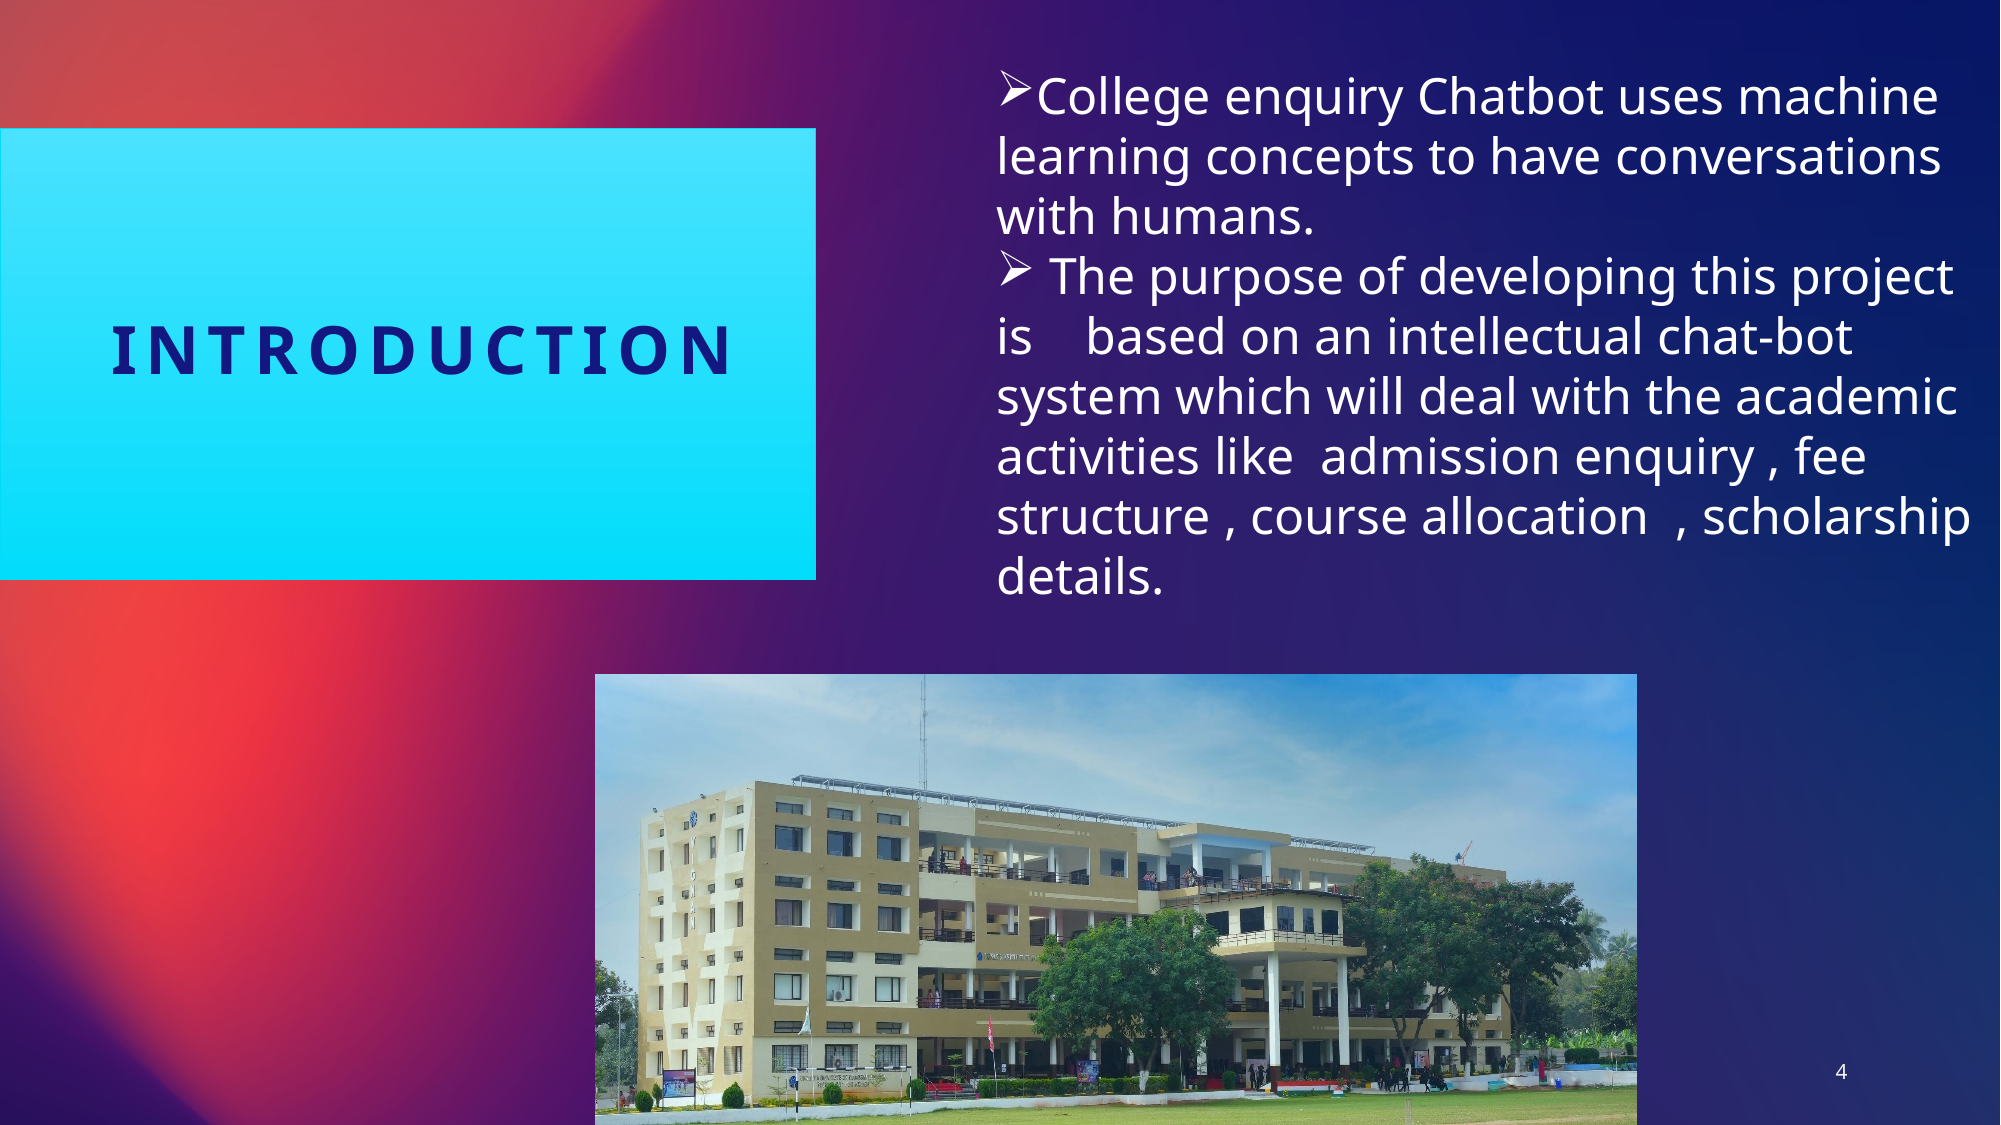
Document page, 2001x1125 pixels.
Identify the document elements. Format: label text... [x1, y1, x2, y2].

title INTRODUCTION [0, 128, 816, 580]
slide_number 4 [1637, 1042, 1863, 1103]
picture [0, 0, 2000, 1125]
text_box College enquiry Chatbot uses machine learning concepts to have conversations with humans. The purpose of developing this project is based on an intellectual chat-bot system which will deal with the academic activities like admission enquiry , fee structure , course allocation , scholarship details. [981, 56, 2000, 657]
